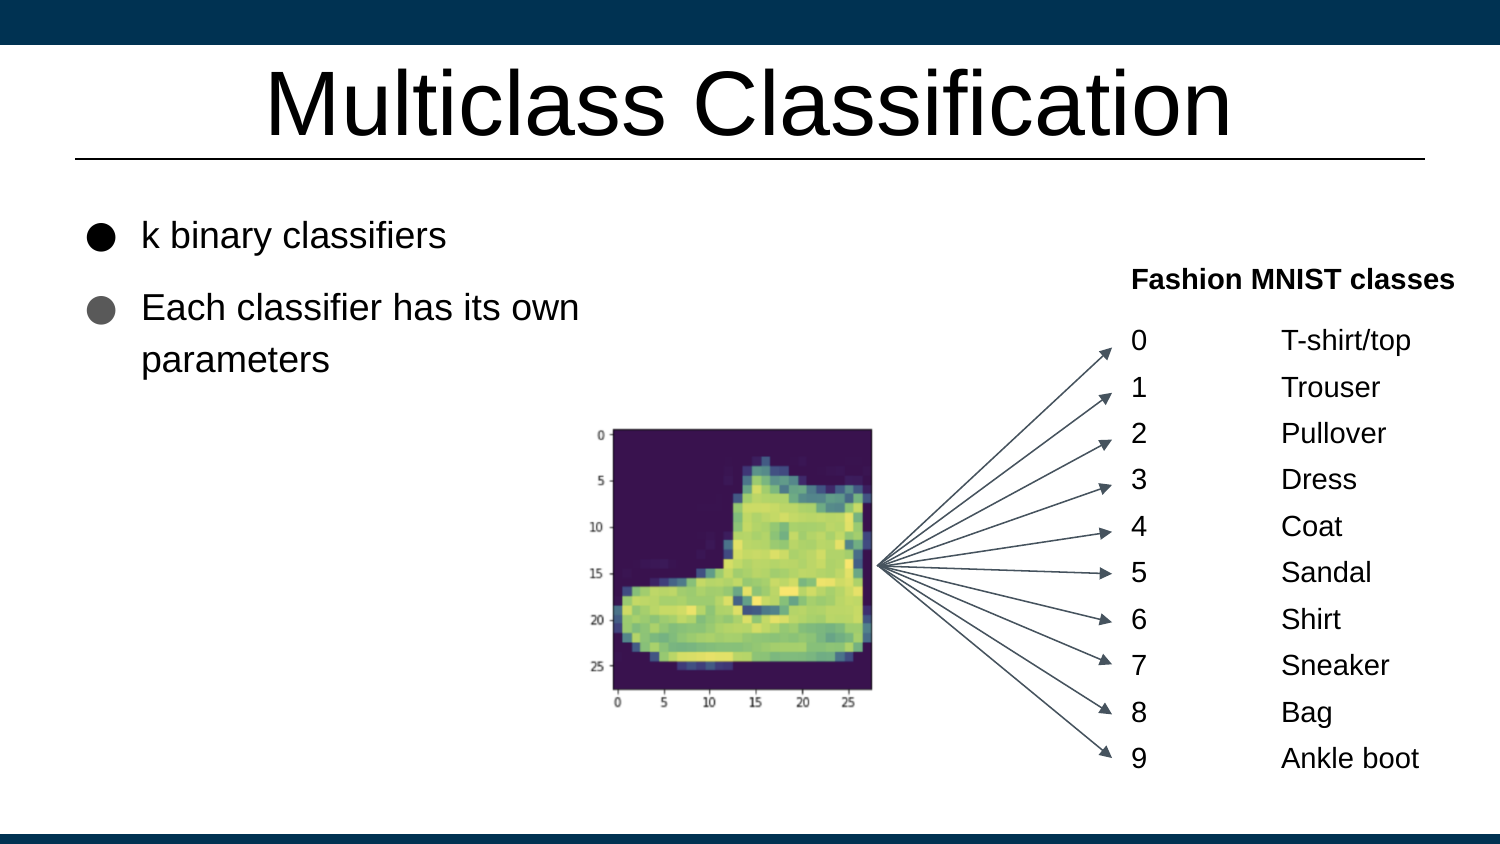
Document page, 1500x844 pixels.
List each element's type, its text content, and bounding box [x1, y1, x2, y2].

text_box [876, 347, 1113, 392]
title Multiclass Classification [75, 28, 1425, 169]
picture [585, 421, 878, 711]
text_box k binary classifiers Each classifier has its own parameters [51, 189, 738, 388]
text_box Fashion MNIST classes 0 T-shirt/top 1 Trouser 2 Pullover 3 Dress 4 Coat 5 Sandal 6 Shirt 7 Sneaker 8 Bag 9 Ankle boot [1116, 240, 1492, 803]
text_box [878, 439, 1113, 484]
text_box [883, 531, 1113, 563]
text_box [878, 565, 1113, 759]
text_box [876, 392, 1113, 440]
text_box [880, 484, 1113, 533]
